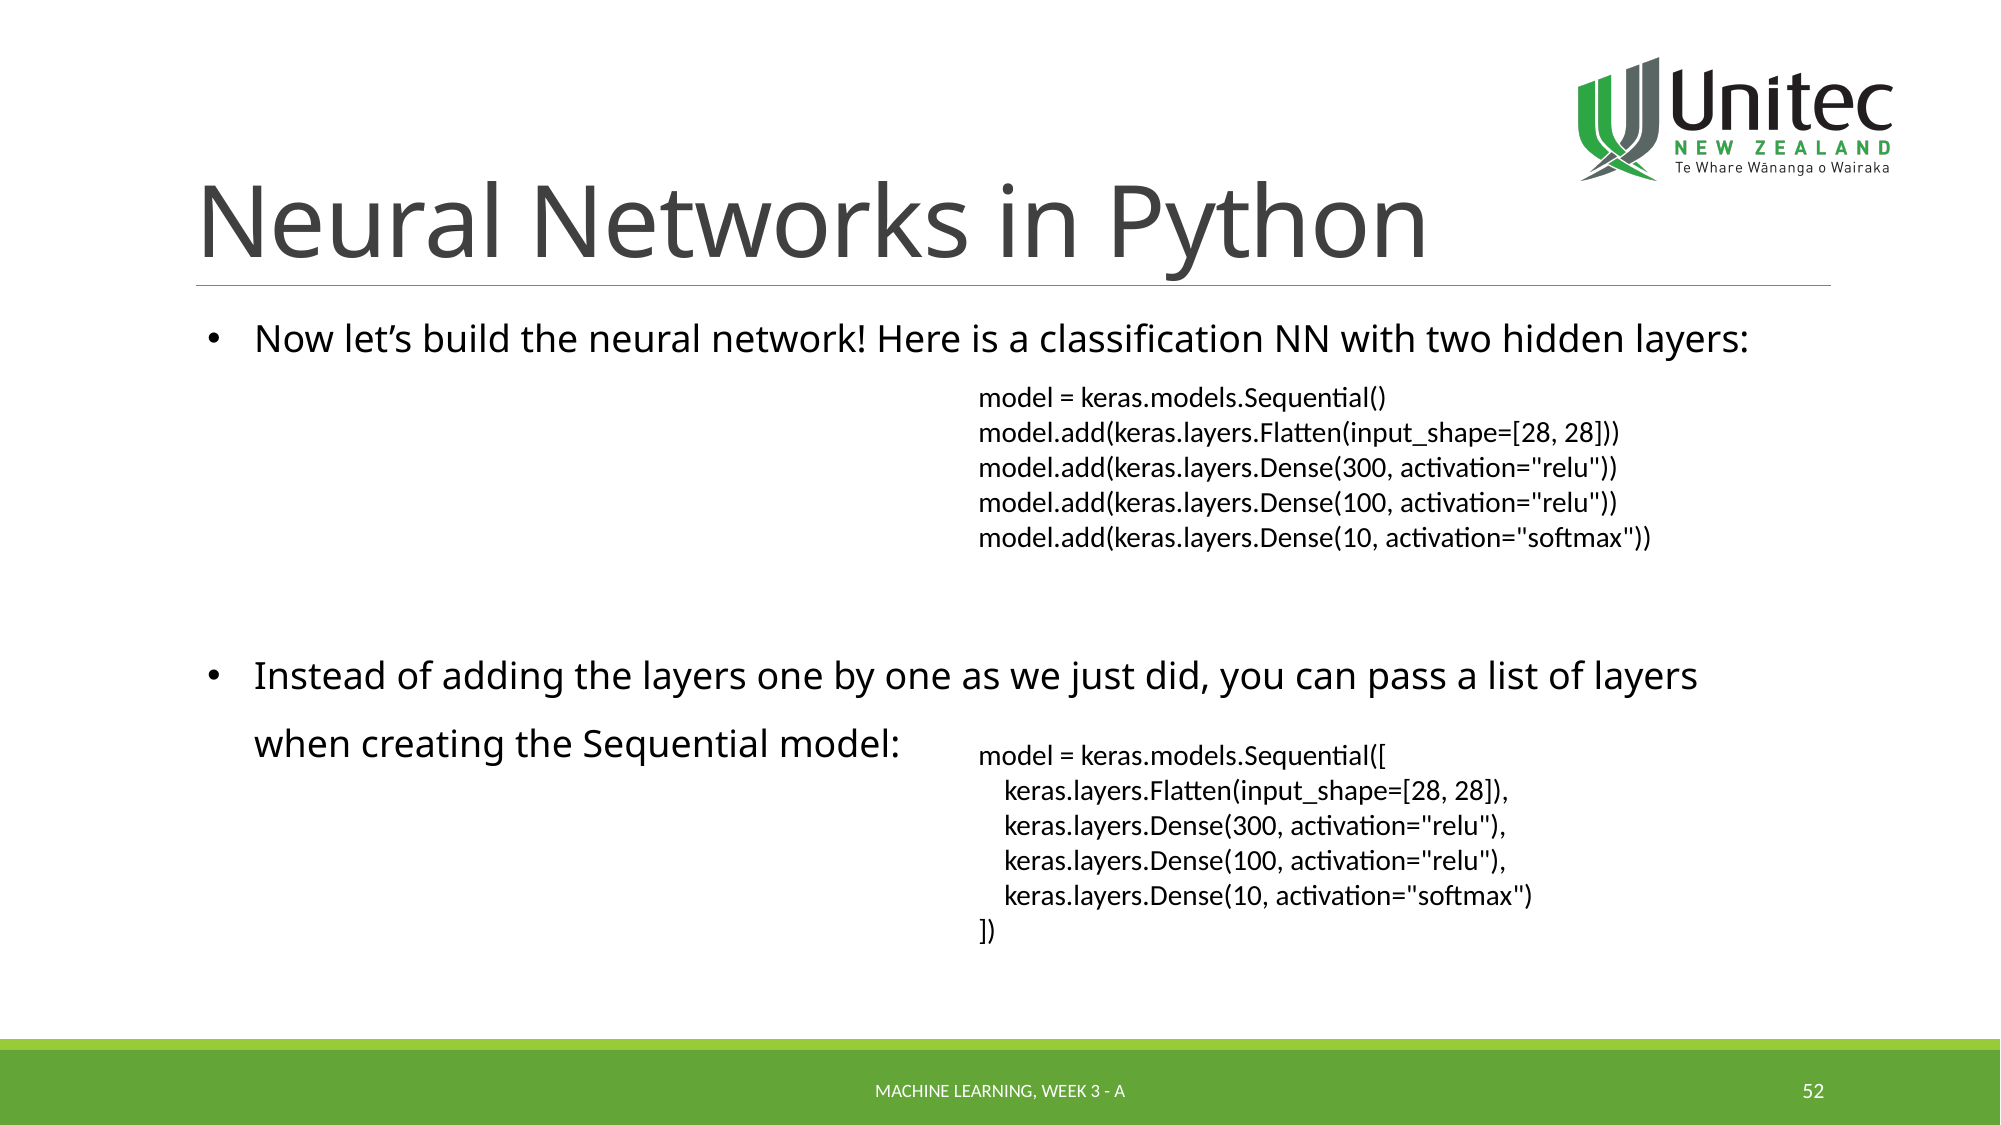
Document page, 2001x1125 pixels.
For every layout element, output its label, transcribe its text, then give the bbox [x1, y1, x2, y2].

footer Machine Learning, Week 3 - A [604, 1059, 1396, 1120]
text_box Now let’s build the neural network! Here is a classification NN with two hidden layers: Instead of adding the layers one by one as we just did, you can pass a list of layers when creating the Sequential model: [192, 285, 1820, 773]
picture [1578, 56, 1893, 181]
title Neural Networks in Python [180, 0, 1830, 285]
text_box model = keras.models.Sequential([ keras.layers.Flatten(input_shape=[28, 28]), keras.layers.Dense(300, activation="relu"), keras.layers.Dense(100, activation="relu"), keras.layers.Dense(10, activation="softmax") ]) [963, 729, 1939, 954]
slide_number 52 [1624, 1059, 1840, 1120]
text_box model = keras.models.Sequential() model.add(keras.layers.Flatten(input_shape=[28, 28])) model.add(keras.layers.Dense(300, activation="relu")) model.add(keras.layers.Dense(100, activation="relu")) model.add(keras.layers.Dense(10, activation="softmax")) [963, 371, 1939, 561]
